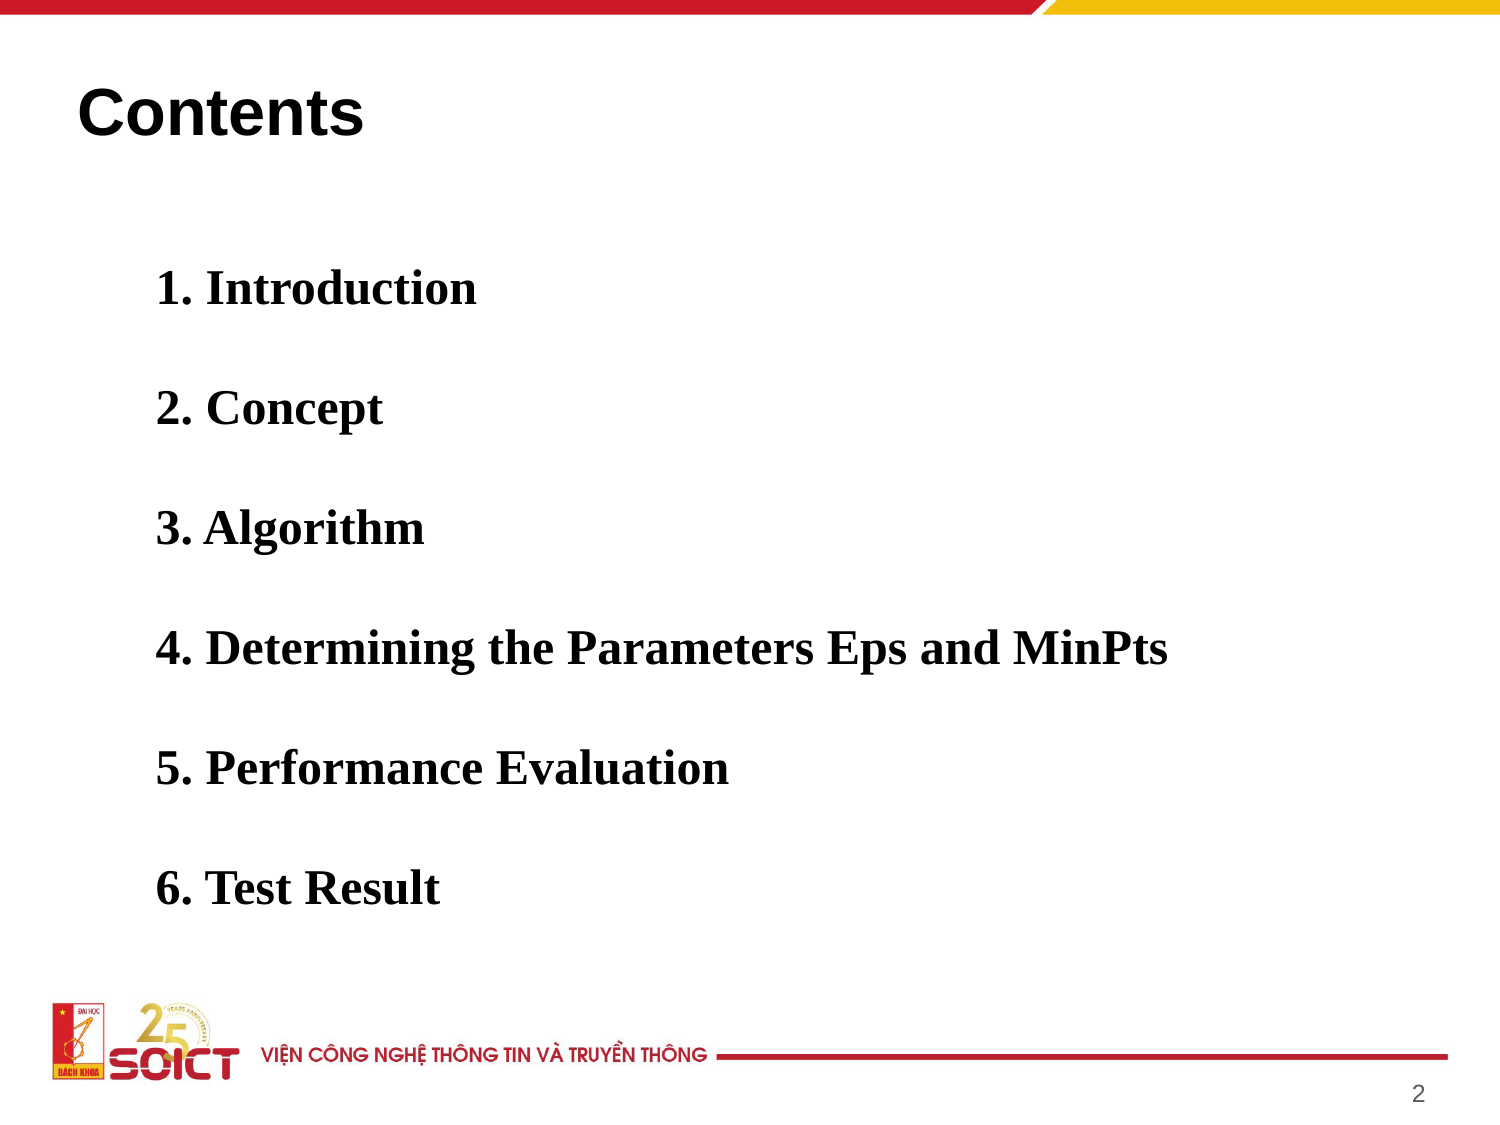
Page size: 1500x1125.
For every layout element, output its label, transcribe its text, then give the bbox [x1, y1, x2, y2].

text_box 2 [1405, 1077, 1439, 1108]
picture [0, 0, 1500, 1085]
title Contents [75, 67, 1209, 258]
text_box 1. Introduction 2. Concept 3. Algorithm 4. Determining the Parameters Eps and MinPts 5. Performance Evaluation 6. Test Result [140, 187, 1359, 1013]
